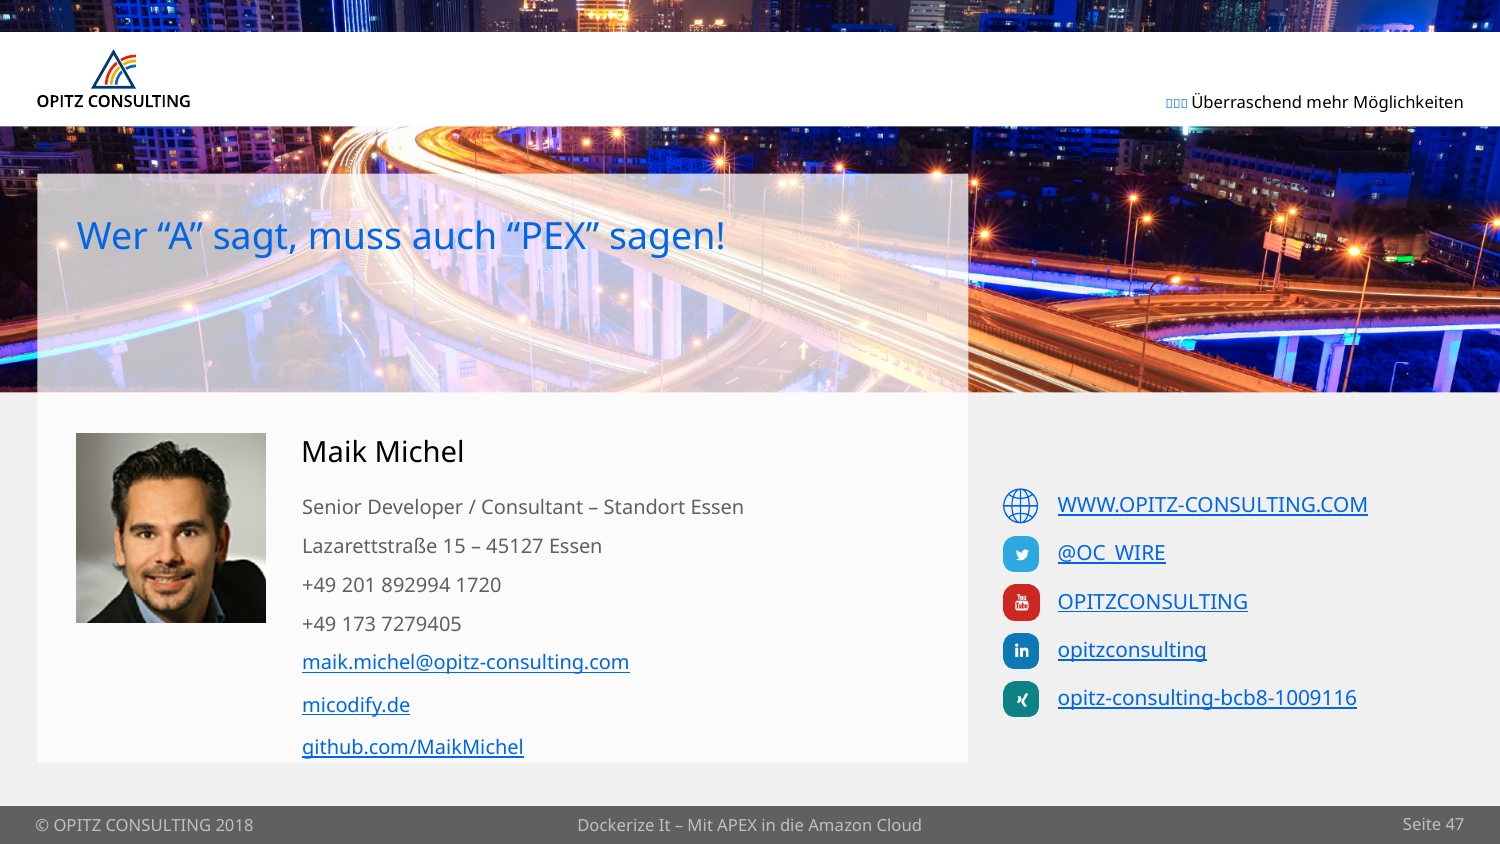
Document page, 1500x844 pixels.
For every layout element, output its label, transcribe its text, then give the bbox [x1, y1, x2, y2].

picture [0, 0, 1500, 32]
picture [1003, 681, 1039, 717]
picture [1003, 584, 1040, 621]
picture [1003, 536, 1039, 572]
title Wer “A” sagt, muss auch “PEX” sagen! [76, 212, 927, 374]
list Maik Michel [301, 433, 927, 481]
picture [1003, 633, 1039, 669]
footer Dockerize It – Mit APEX in die Amazon Cloud [496, 806, 1004, 844]
picture [0, 127, 1500, 392]
picture [76, 433, 266, 623]
slide_number Seite 47 [1305, 806, 1465, 844]
list Senior Developer / Consultant – Standort Essen Lazarettstraße 15 – 45127 Essen +49 201 892994 1720 +49 173 7279405 maik.michel@opitz-consulting.com micodify.de github.com/MaikMichel [302, 494, 960, 765]
